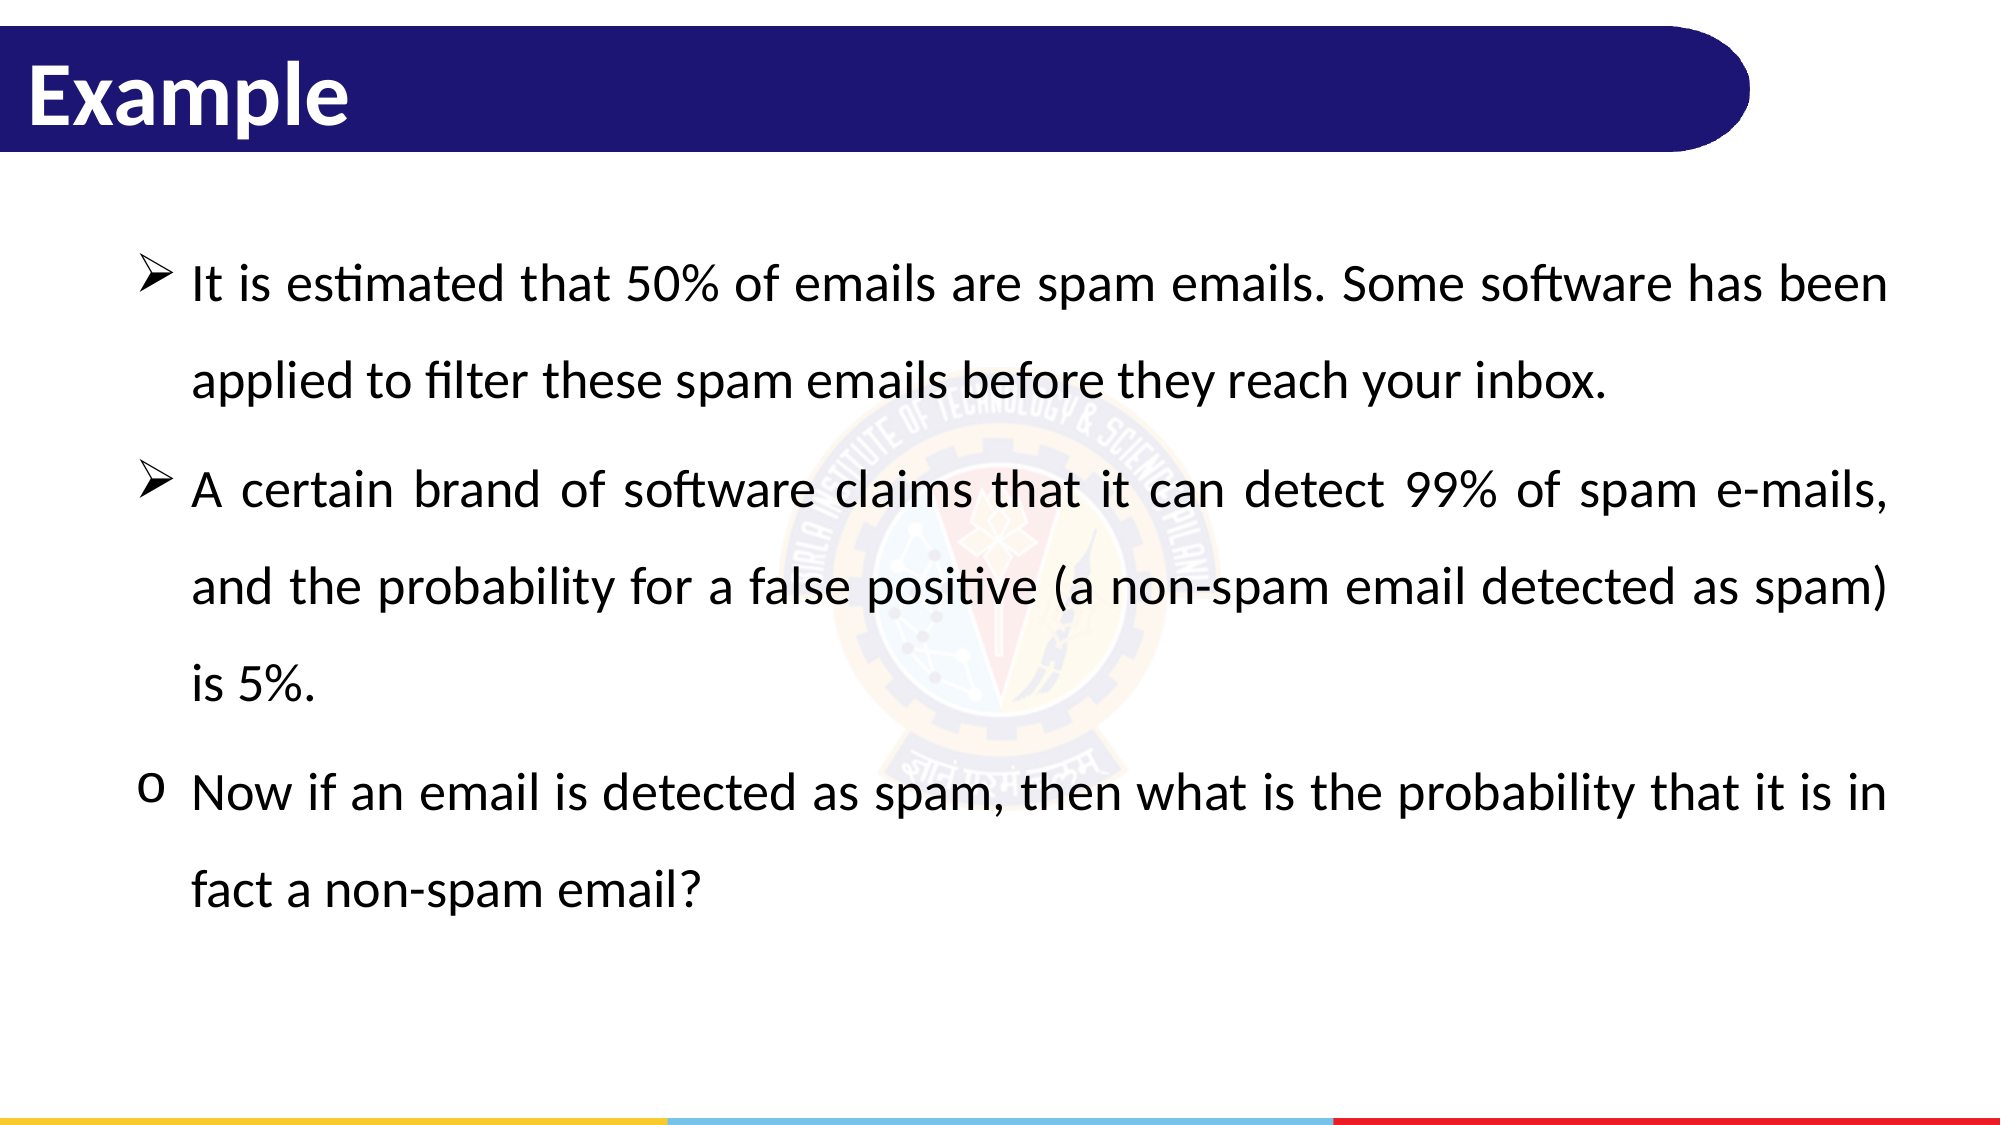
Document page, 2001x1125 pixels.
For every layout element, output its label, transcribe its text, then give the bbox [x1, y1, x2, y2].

picture [0, 26, 12, 152]
picture [0, 1118, 2000, 1125]
title Example [12, 26, 1667, 152]
picture [1667, 26, 1750, 152]
text_box It is estimated that 50% of emails are spam emails. Some software has been applied to filter these spam emails before they reach your inbox. A certain brand of software claims that it can detect 99% of spam e-mails, and the probability for a false positive (a non-spam email detected as spam) is 5%. Now if an email is detected as spam, then what is the probability that it is in fact a non-spam email? [120, 207, 1908, 975]
